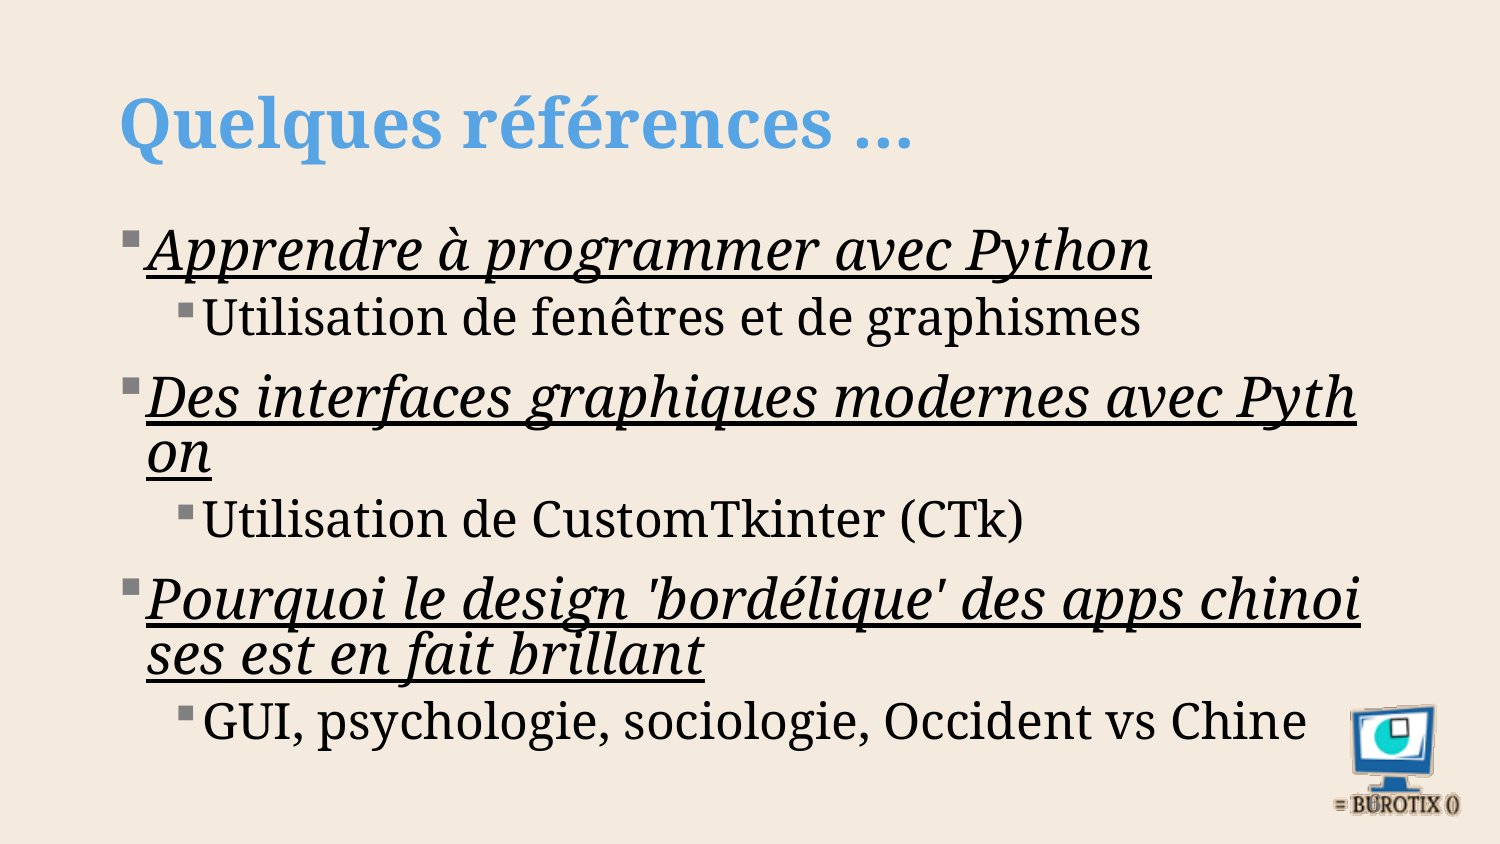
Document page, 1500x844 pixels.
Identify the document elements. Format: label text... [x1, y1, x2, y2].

slide_number 6 [1059, 782, 1397, 828]
title Quelques références … [103, 44, 1397, 207]
picture [1332, 703, 1462, 817]
list Apprendre à programmer avec Python Utilisation de fenêtres et de graphismes Des interfaces graphiques modernes avec Python Utilisation de CustomTkinter (CTk) Pourquoi le design 'bordélique' des apps chinoises est en fait brillant GUI, psychologie, sociologie, Occident vs Chine [103, 207, 1397, 760]
